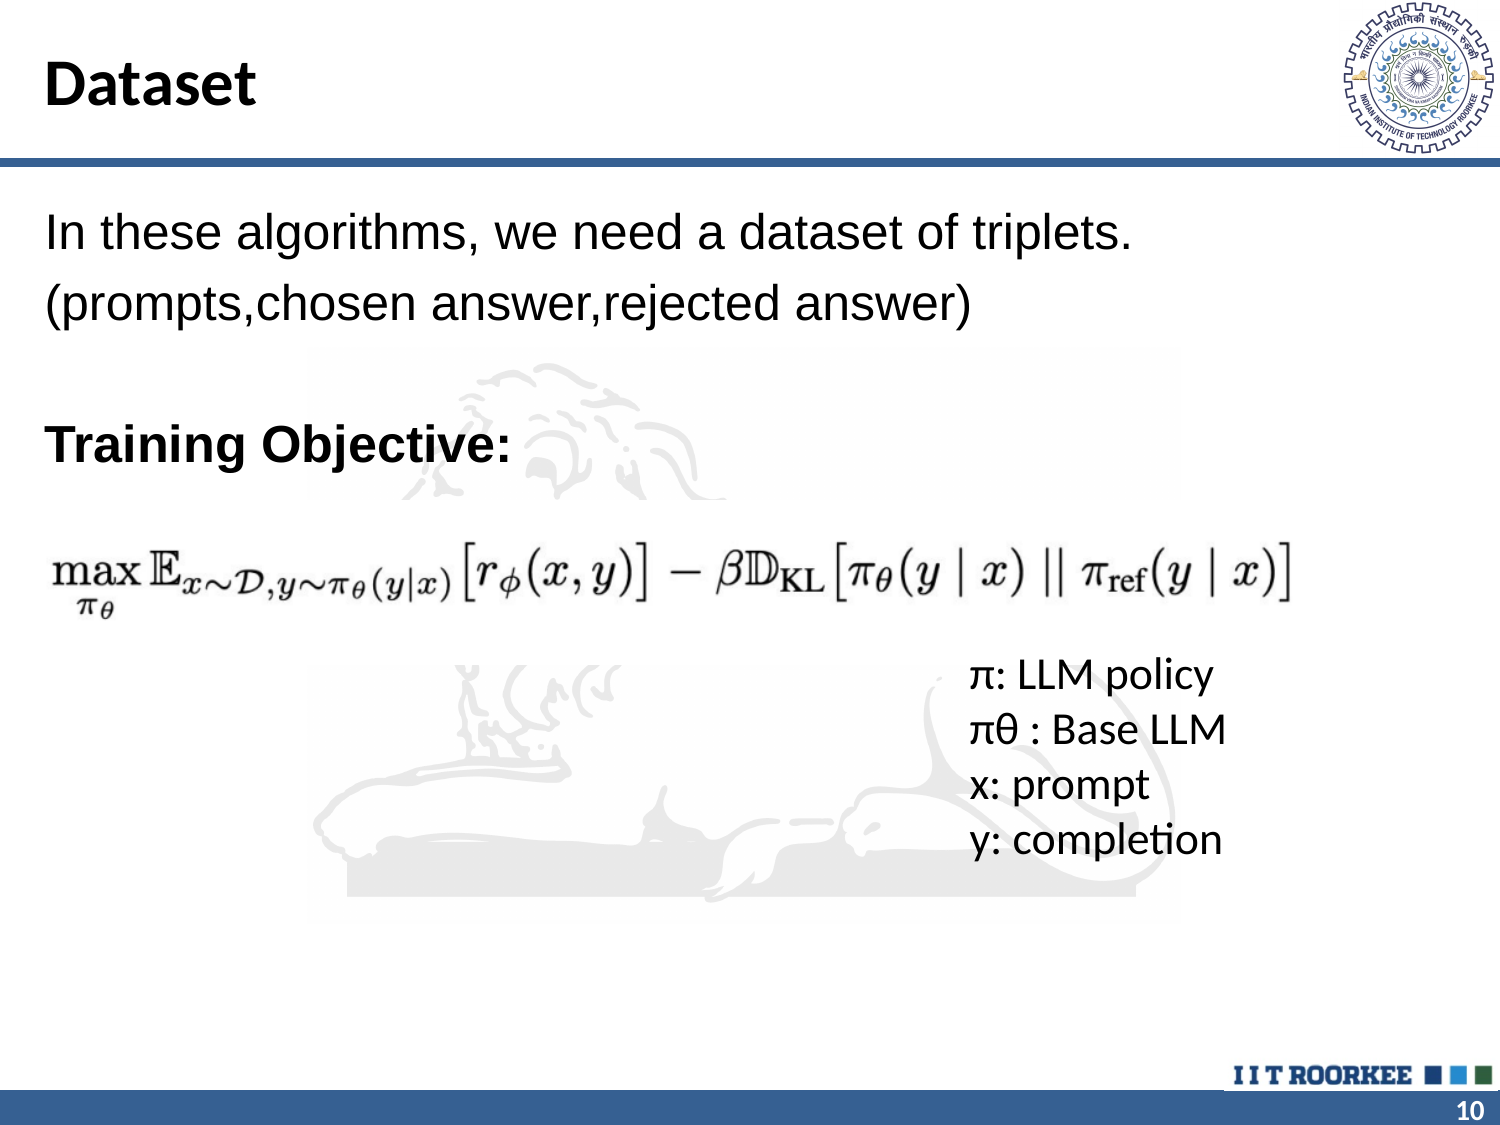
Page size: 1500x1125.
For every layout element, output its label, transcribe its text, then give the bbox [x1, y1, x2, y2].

picture [12, 500, 1421, 666]
list In these algorithms, we need a dataset of triplets. (prompts,chosen answer,rejected answer) Training Objective: [29, 192, 1468, 1050]
title Dataset [29, 33, 1185, 125]
picture [1224, 1057, 1498, 1091]
text_box π: LLM policy πθ : Base LLM x: prompt y: completion [954, 674, 1353, 877]
picture [1339, 0, 1500, 158]
